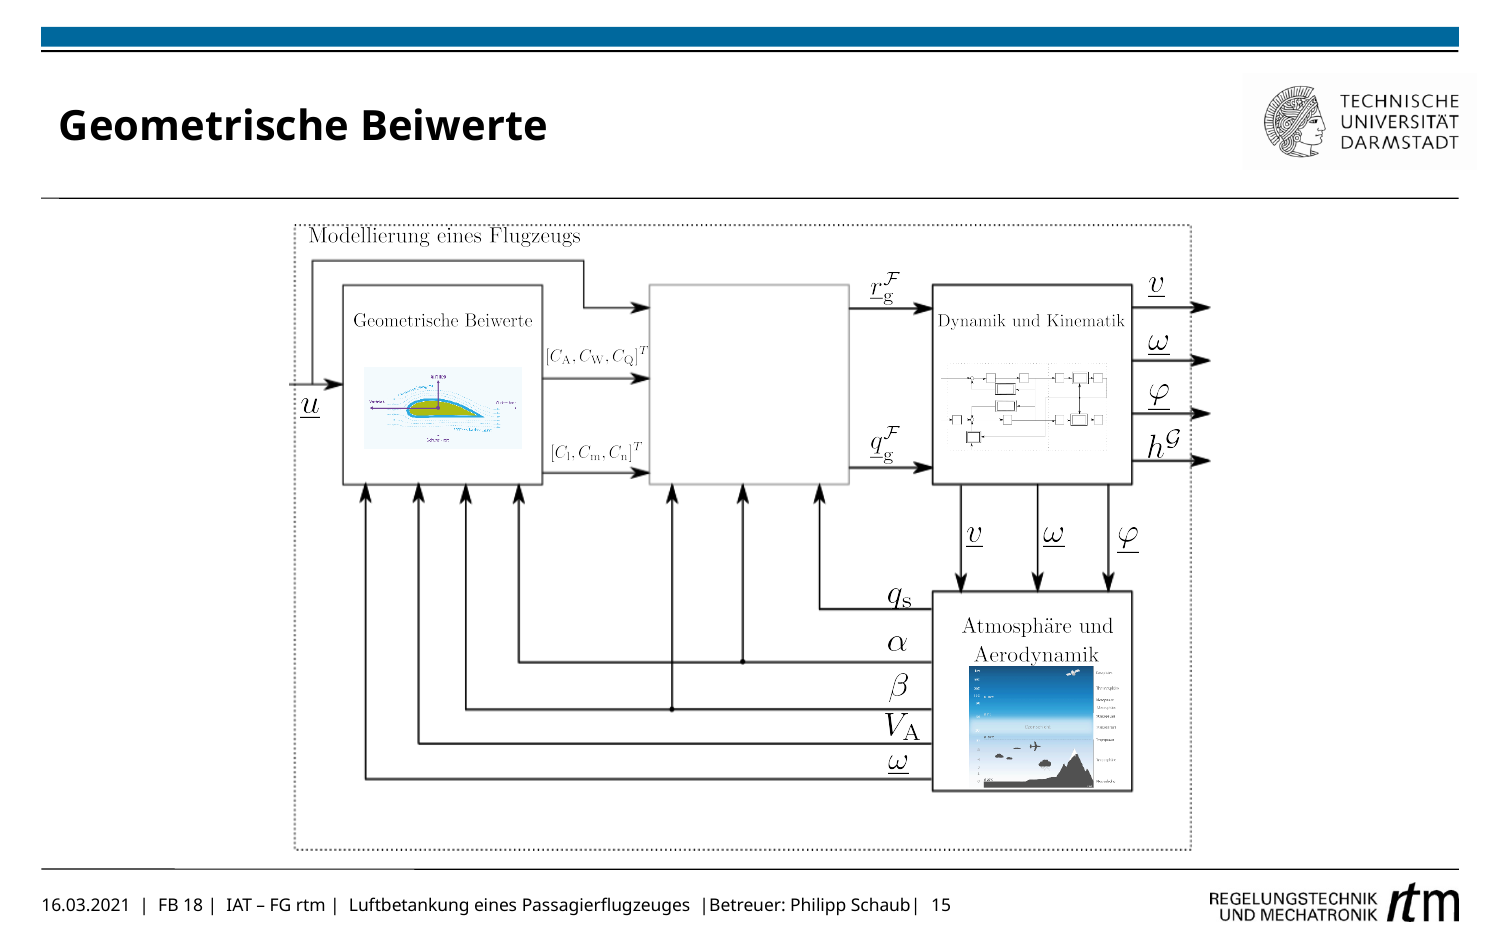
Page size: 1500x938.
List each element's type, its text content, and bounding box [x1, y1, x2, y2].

picture [1210, 882, 1459, 922]
picture [1242, 73, 1477, 170]
picture [288, 224, 1211, 851]
title Geometrische Beiwerte [58, 66, 1149, 182]
